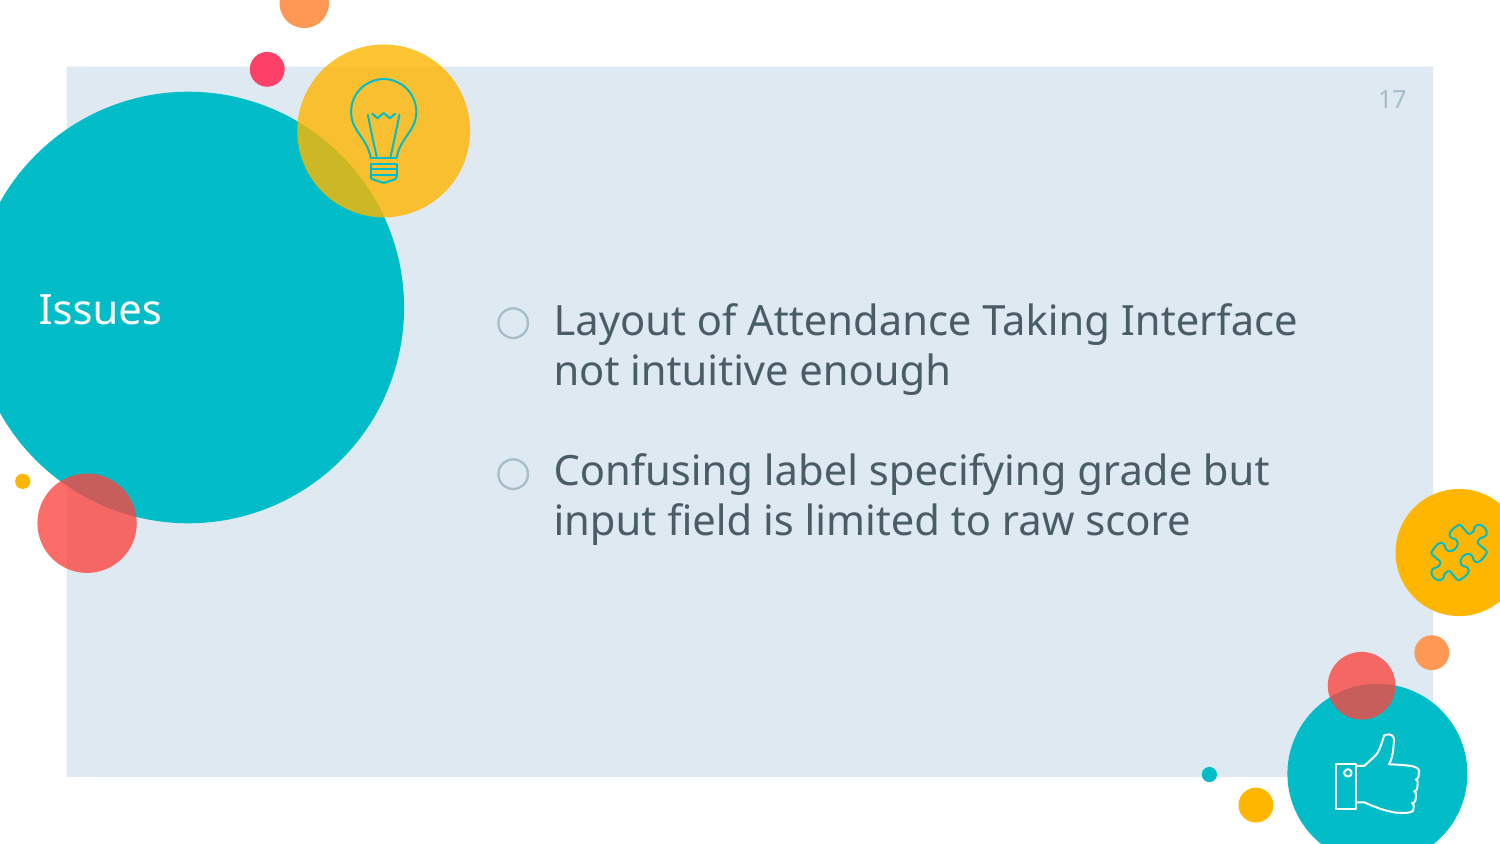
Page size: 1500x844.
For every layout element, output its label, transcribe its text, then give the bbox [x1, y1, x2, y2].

slide_number 17 [1331, 68, 1422, 134]
list Layout of Attendance Taking Interface not intuitive enough Confusing label specifying grade but input field is limited to raw score [463, 278, 1332, 566]
title Issues [23, 91, 375, 524]
